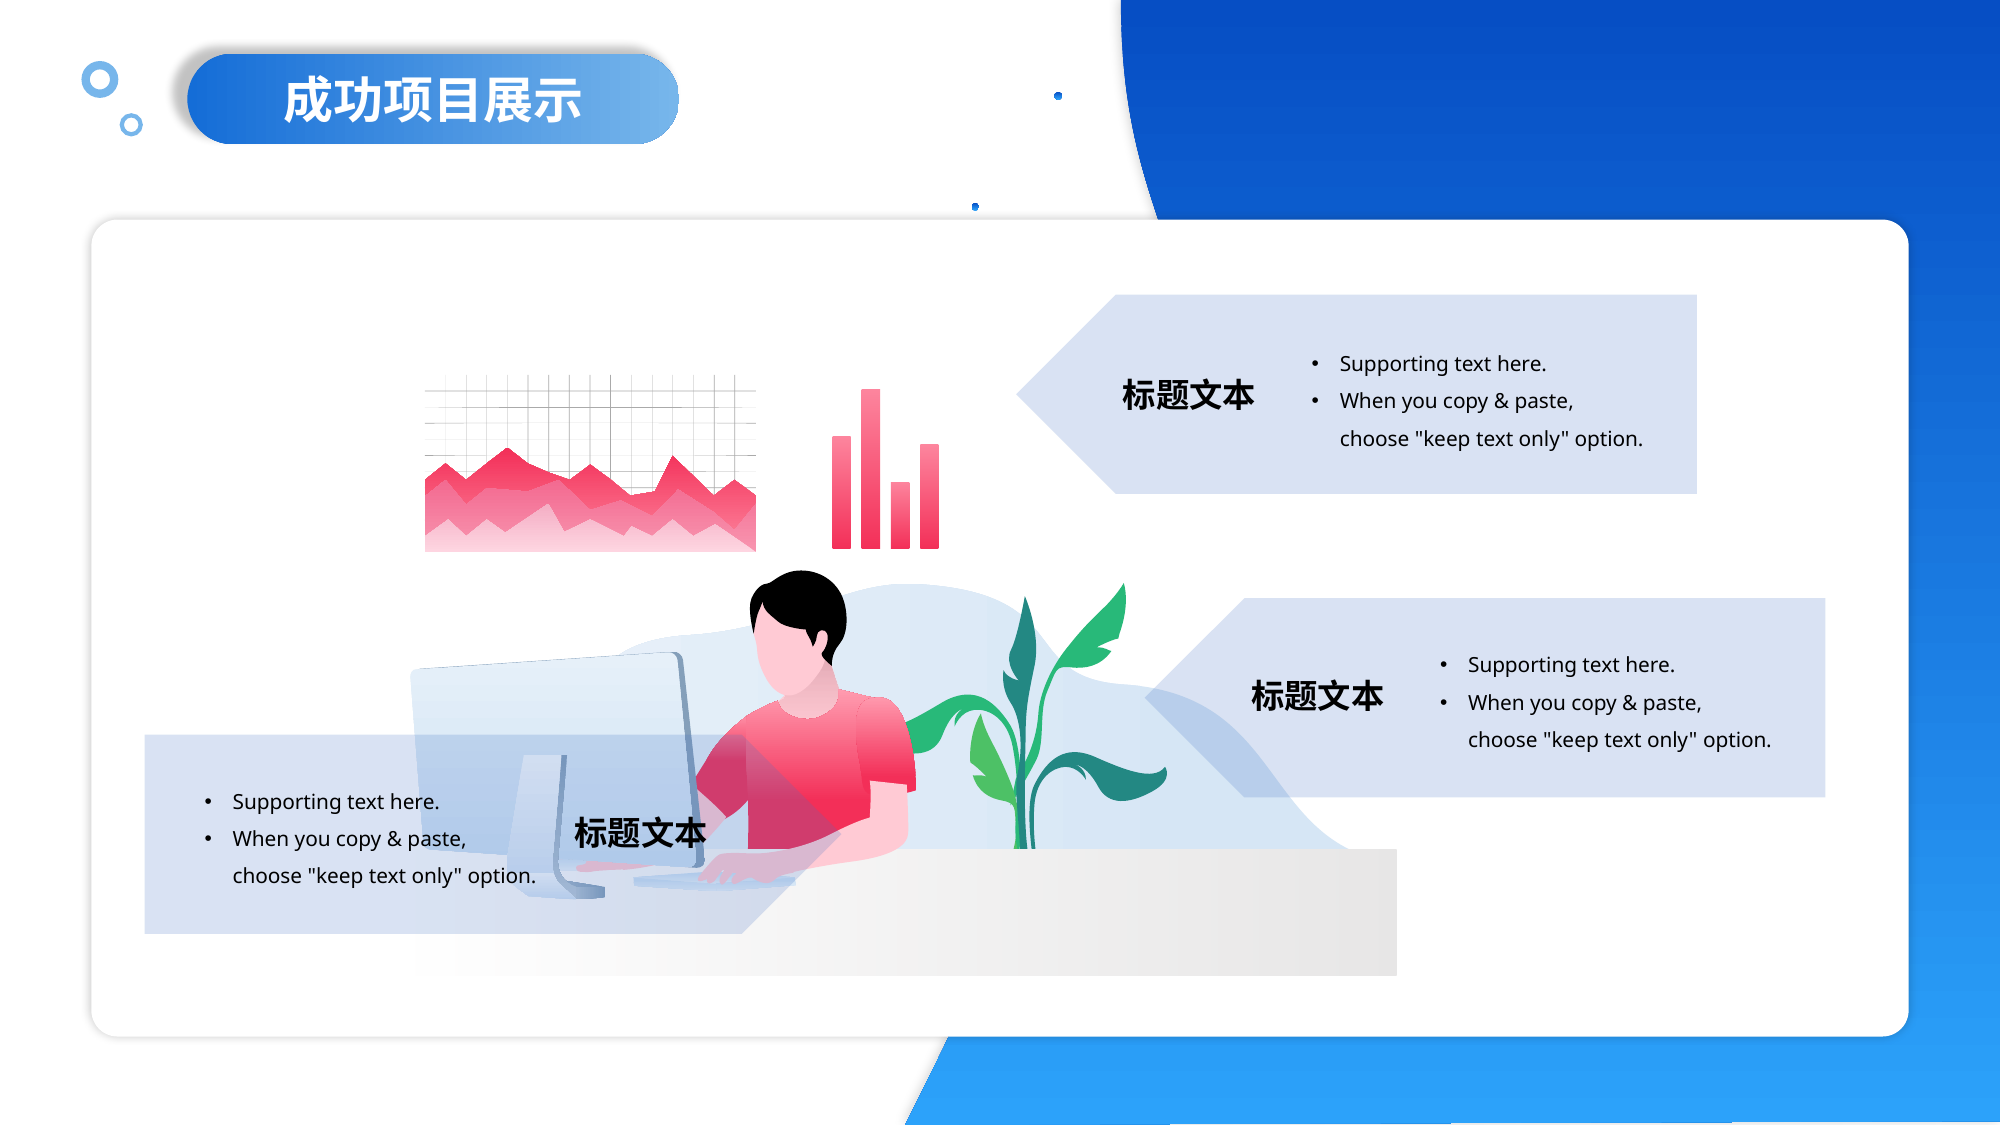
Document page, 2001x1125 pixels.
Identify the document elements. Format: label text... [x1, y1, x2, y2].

text_box [90, 218, 1910, 1038]
text_box 成功项目展示 [186, 52, 681, 146]
text_box [970, 201, 981, 212]
text_box [904, 0, 2000, 1125]
text_box [120, 114, 142, 136]
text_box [1016, 294, 1697, 494]
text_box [144, 732, 842, 934]
text_box [1053, 91, 1064, 101]
text_box [84, 64, 116, 95]
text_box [396, 374, 1397, 976]
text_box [1144, 596, 1826, 798]
